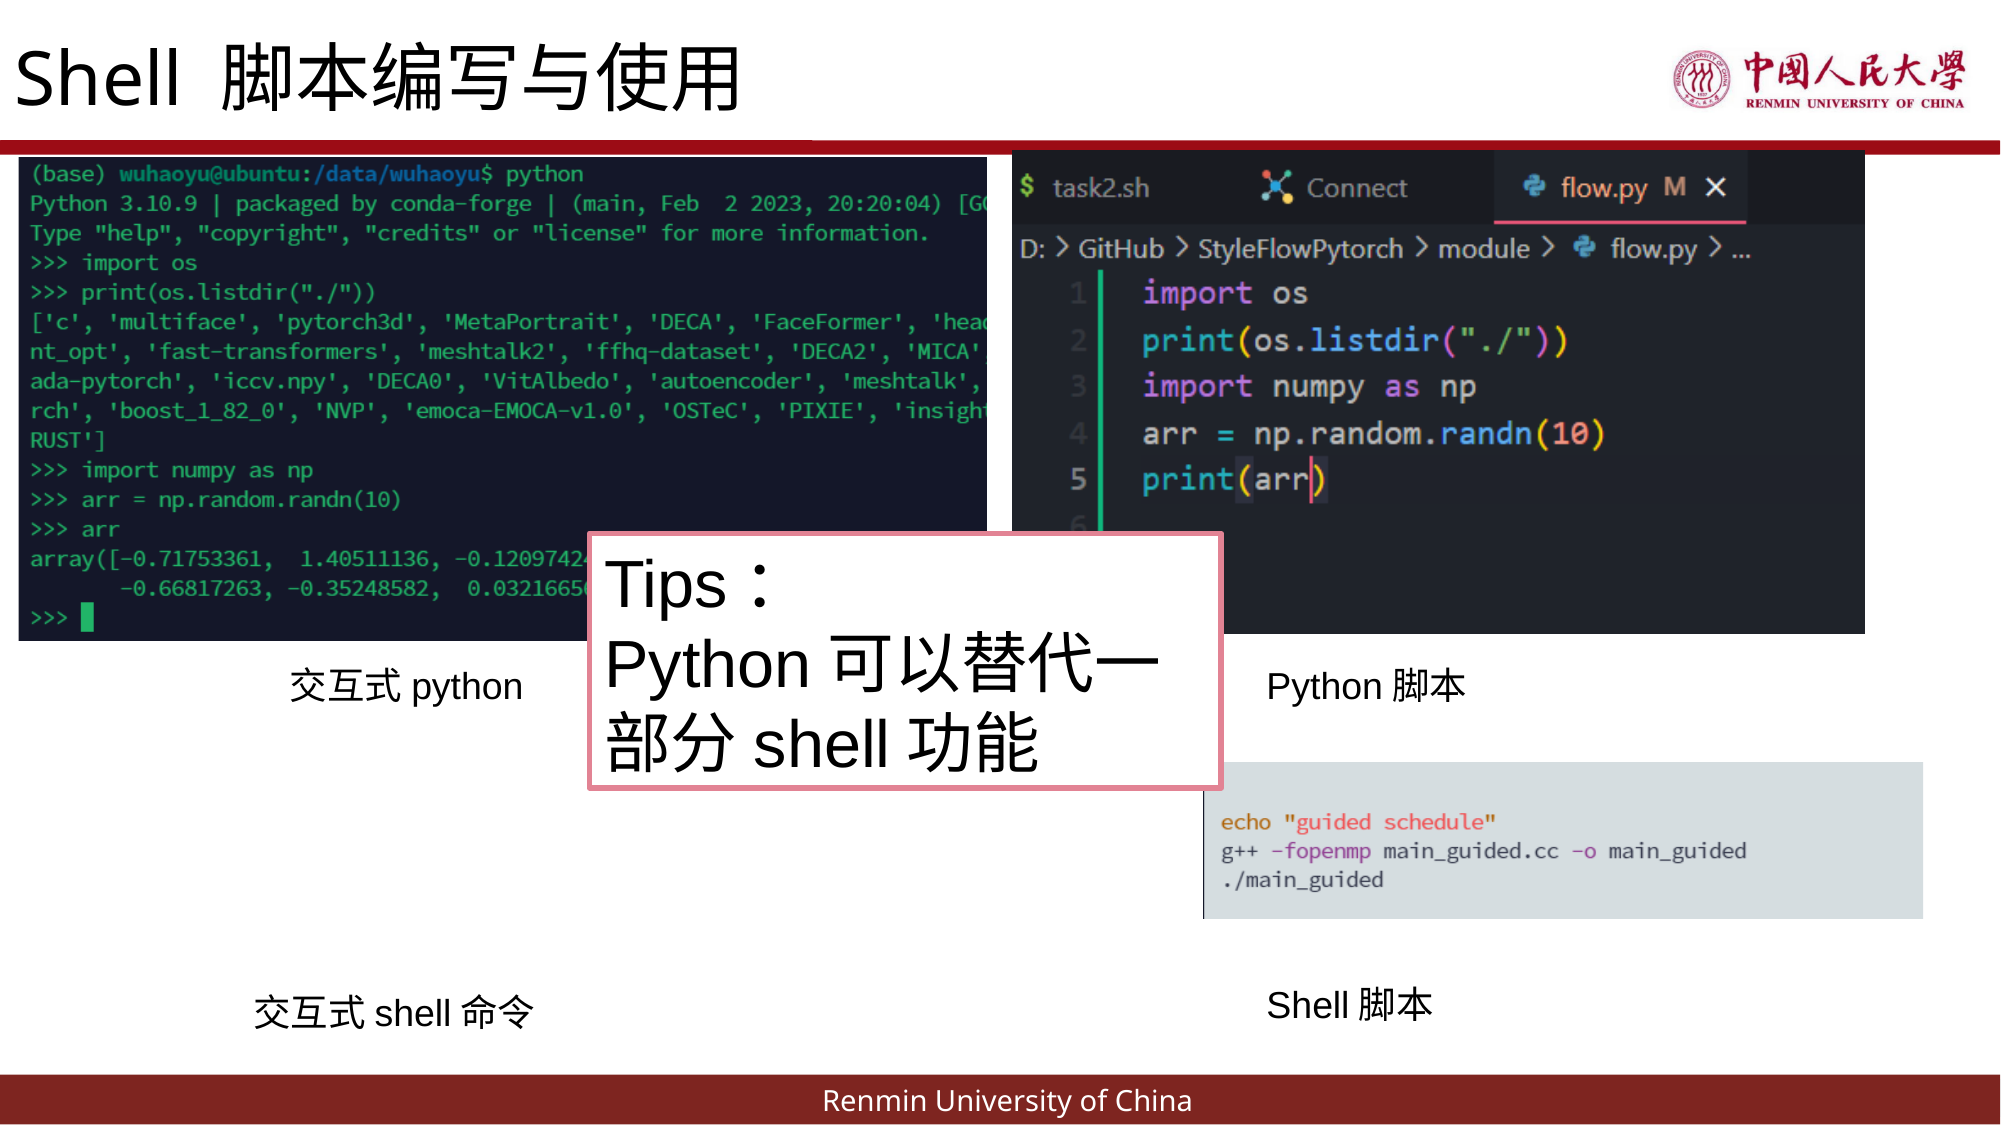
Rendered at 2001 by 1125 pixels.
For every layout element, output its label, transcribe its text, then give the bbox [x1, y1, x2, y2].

text_box Tips： Python可以替代一部分shell功能 [587, 531, 1224, 791]
text_box 交互式shell命令 [238, 981, 550, 1041]
text_box Python脚本 [1251, 655, 1482, 715]
picture [1012, 150, 1865, 634]
text_box Shell脚本 [1251, 974, 1449, 1034]
text_box 交互式python [274, 655, 539, 715]
picture [1650, 0, 2000, 140]
picture [1203, 755, 1924, 919]
text_box Shell 脚本编写与使用 [0, 23, 1299, 129]
picture [18, 157, 988, 641]
